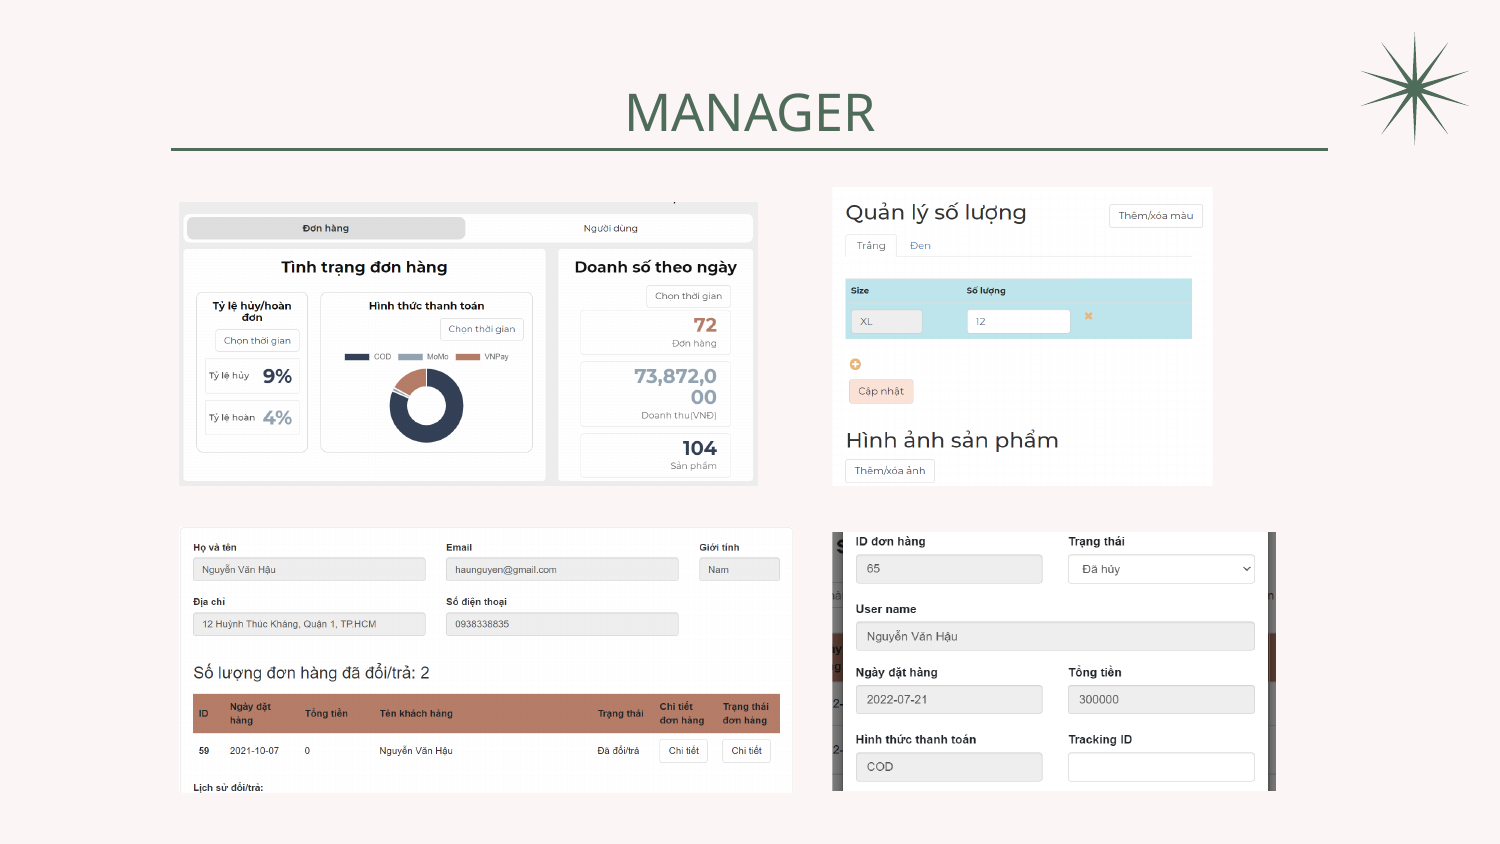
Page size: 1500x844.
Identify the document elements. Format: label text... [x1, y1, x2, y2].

title MANAGER [118, 72, 1382, 150]
picture [179, 202, 758, 486]
picture [832, 186, 1213, 486]
picture [179, 527, 793, 793]
picture [832, 531, 1277, 791]
